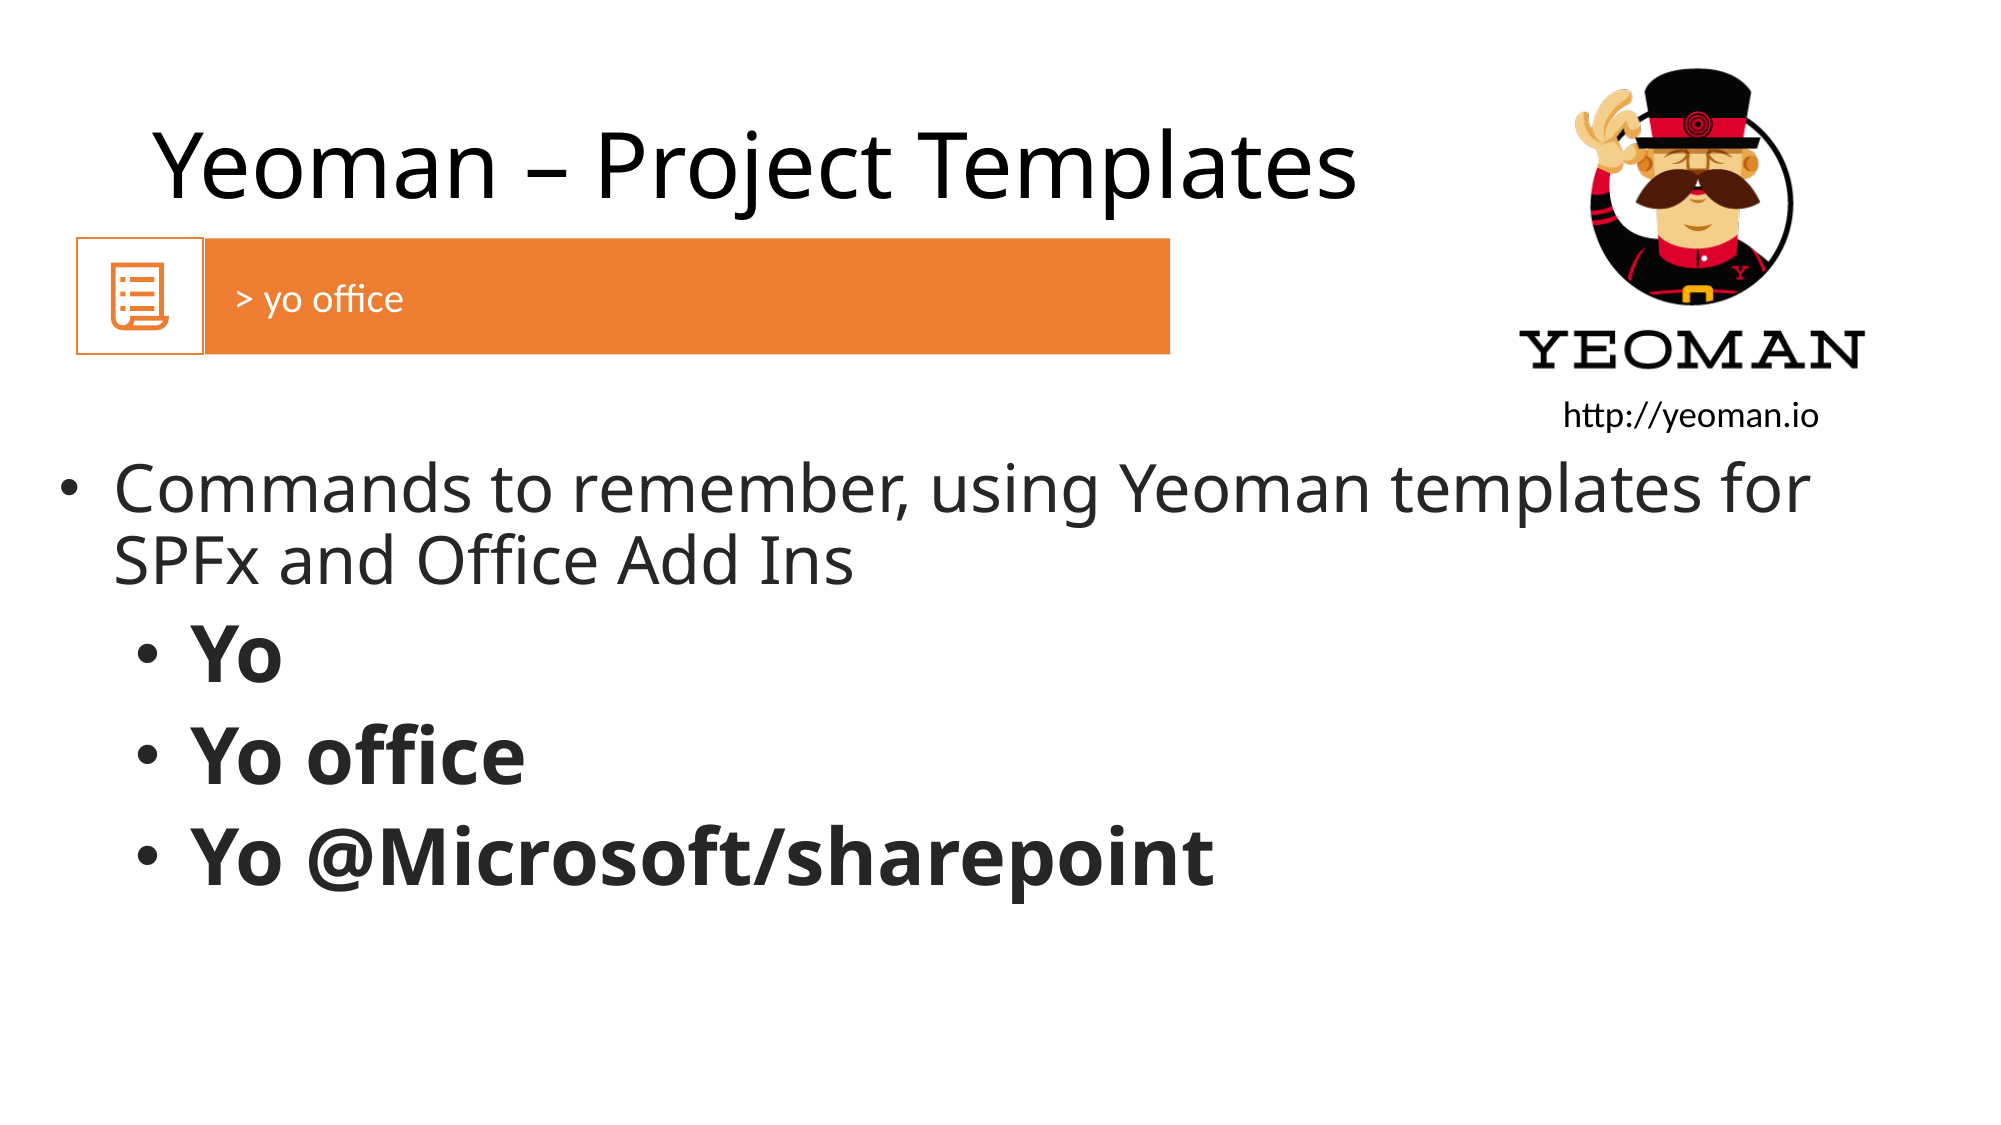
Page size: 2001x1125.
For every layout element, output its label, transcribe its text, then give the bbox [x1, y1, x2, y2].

text_box [76, 237, 204, 355]
text_box [110, 262, 169, 331]
text_box http://yeoman.io [1548, 390, 1835, 442]
title Yeoman – Project Templates [137, 59, 1863, 278]
text_box > yo office [204, 237, 1171, 355]
text_box Commands to remember, using Yeoman templates for SPFx and Office Add Ins Yo Yo office Yo @Microsoft/sharepoint [44, 447, 1956, 1125]
picture [1500, 60, 1881, 390]
